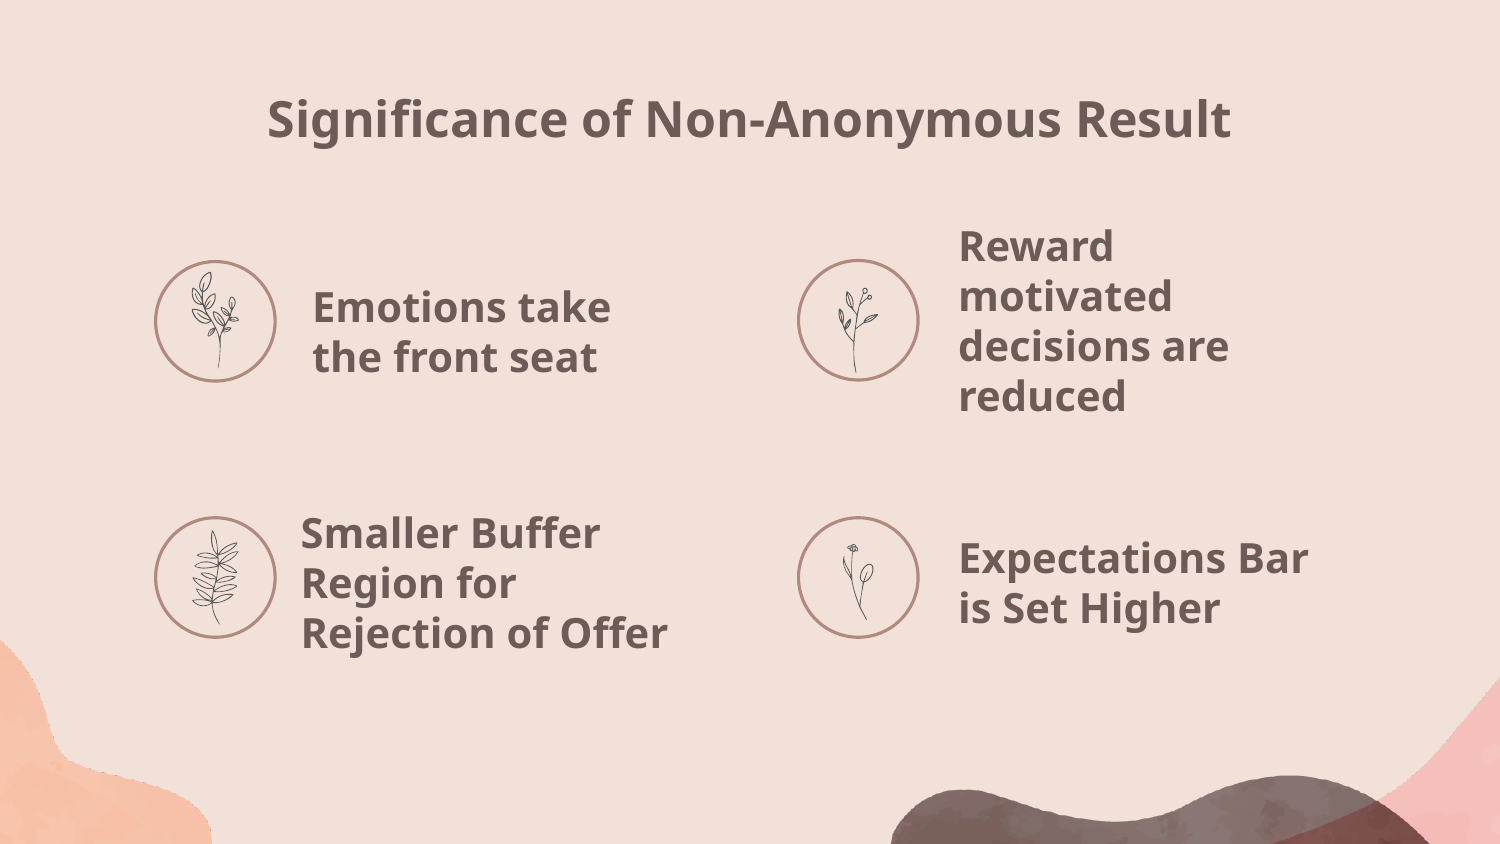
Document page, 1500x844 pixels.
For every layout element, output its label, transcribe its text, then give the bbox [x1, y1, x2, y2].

text_box [192, 530, 239, 625]
text_box [155, 517, 276, 638]
text_box [798, 260, 919, 380]
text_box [842, 543, 874, 621]
text_box [155, 261, 276, 382]
title Emotions take the front seat [297, 287, 704, 374]
title Reward motivated decisions are reduced [943, 276, 1350, 364]
picture [0, 0, 1500, 844]
title Expectations Bar is Set Higher [943, 538, 1350, 626]
title Smaller Buffer Region for Rejection of Offer [285, 538, 693, 626]
text_box [191, 271, 240, 369]
text_box [838, 287, 878, 374]
text_box [798, 517, 919, 638]
title Significance of Non-Anonymous Result [118, 72, 1382, 167]
